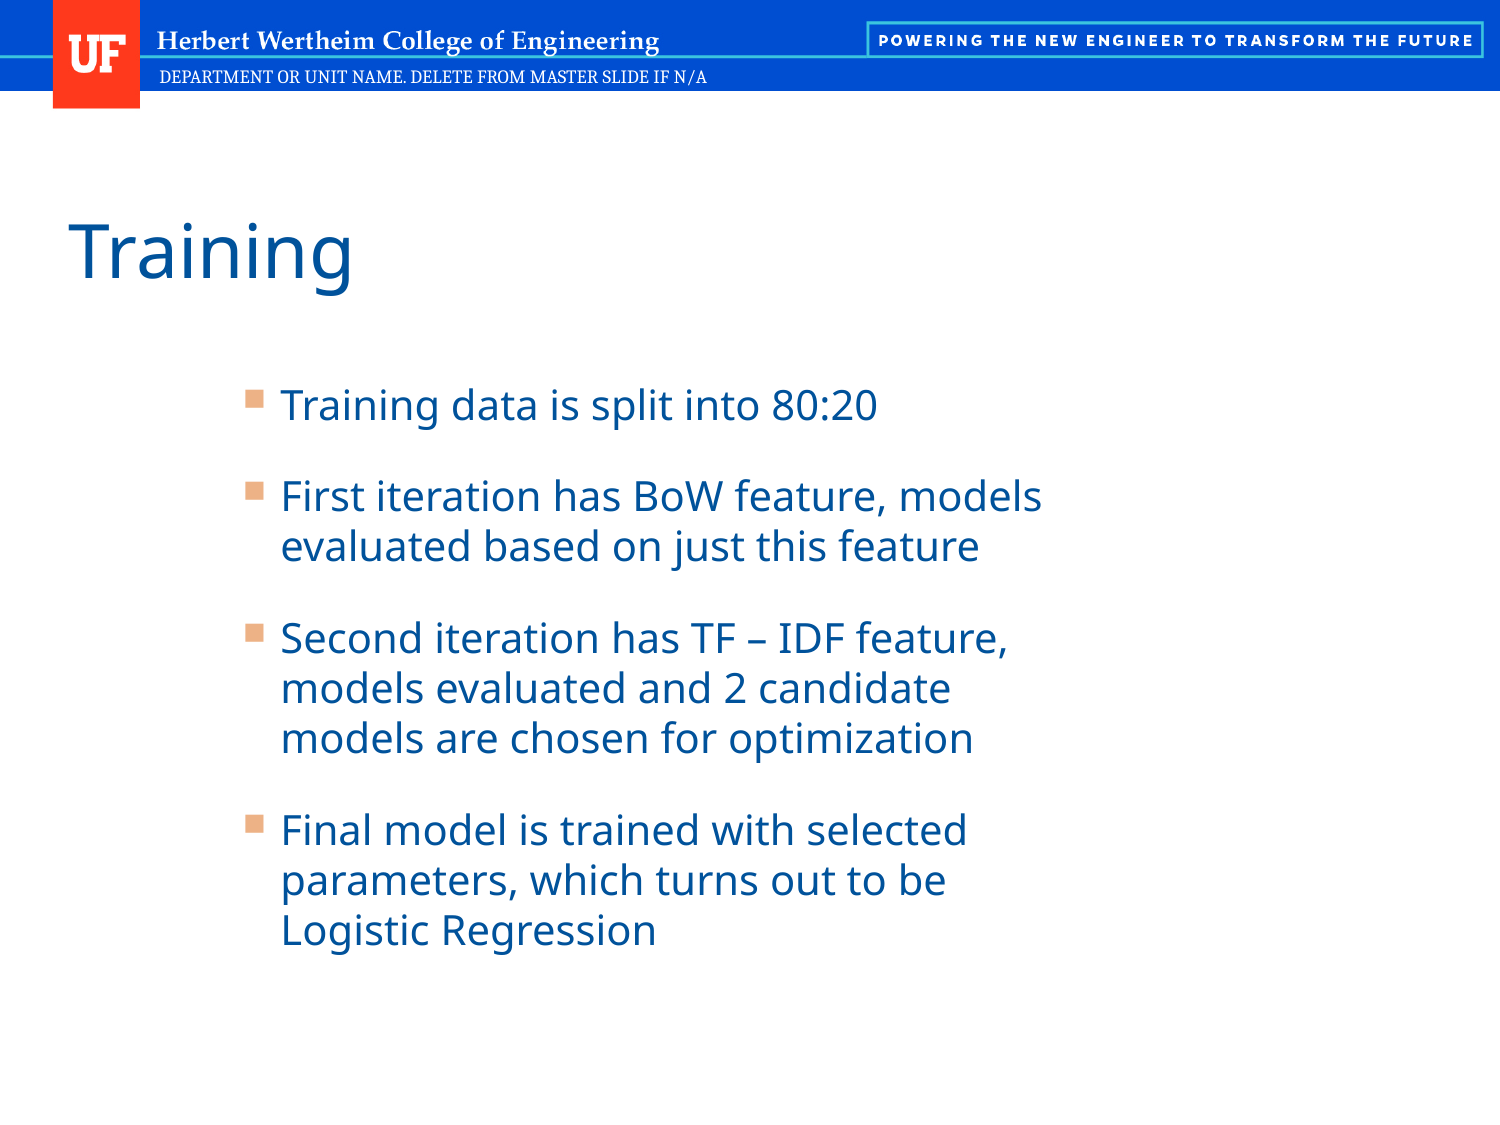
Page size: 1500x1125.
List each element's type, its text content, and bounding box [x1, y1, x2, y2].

title Training [53, 195, 1294, 379]
picture [0, 0, 1500, 117]
list Training data is split into 80:20 First iteration has BoW feature, models evaluated based on just this feature Second iteration has TF – IDF feature, models evaluated and 2 candidate models are chosen for optimization Final model is trained with selected parameters, which turns out to be Logistic Regression [227, 379, 1120, 829]
